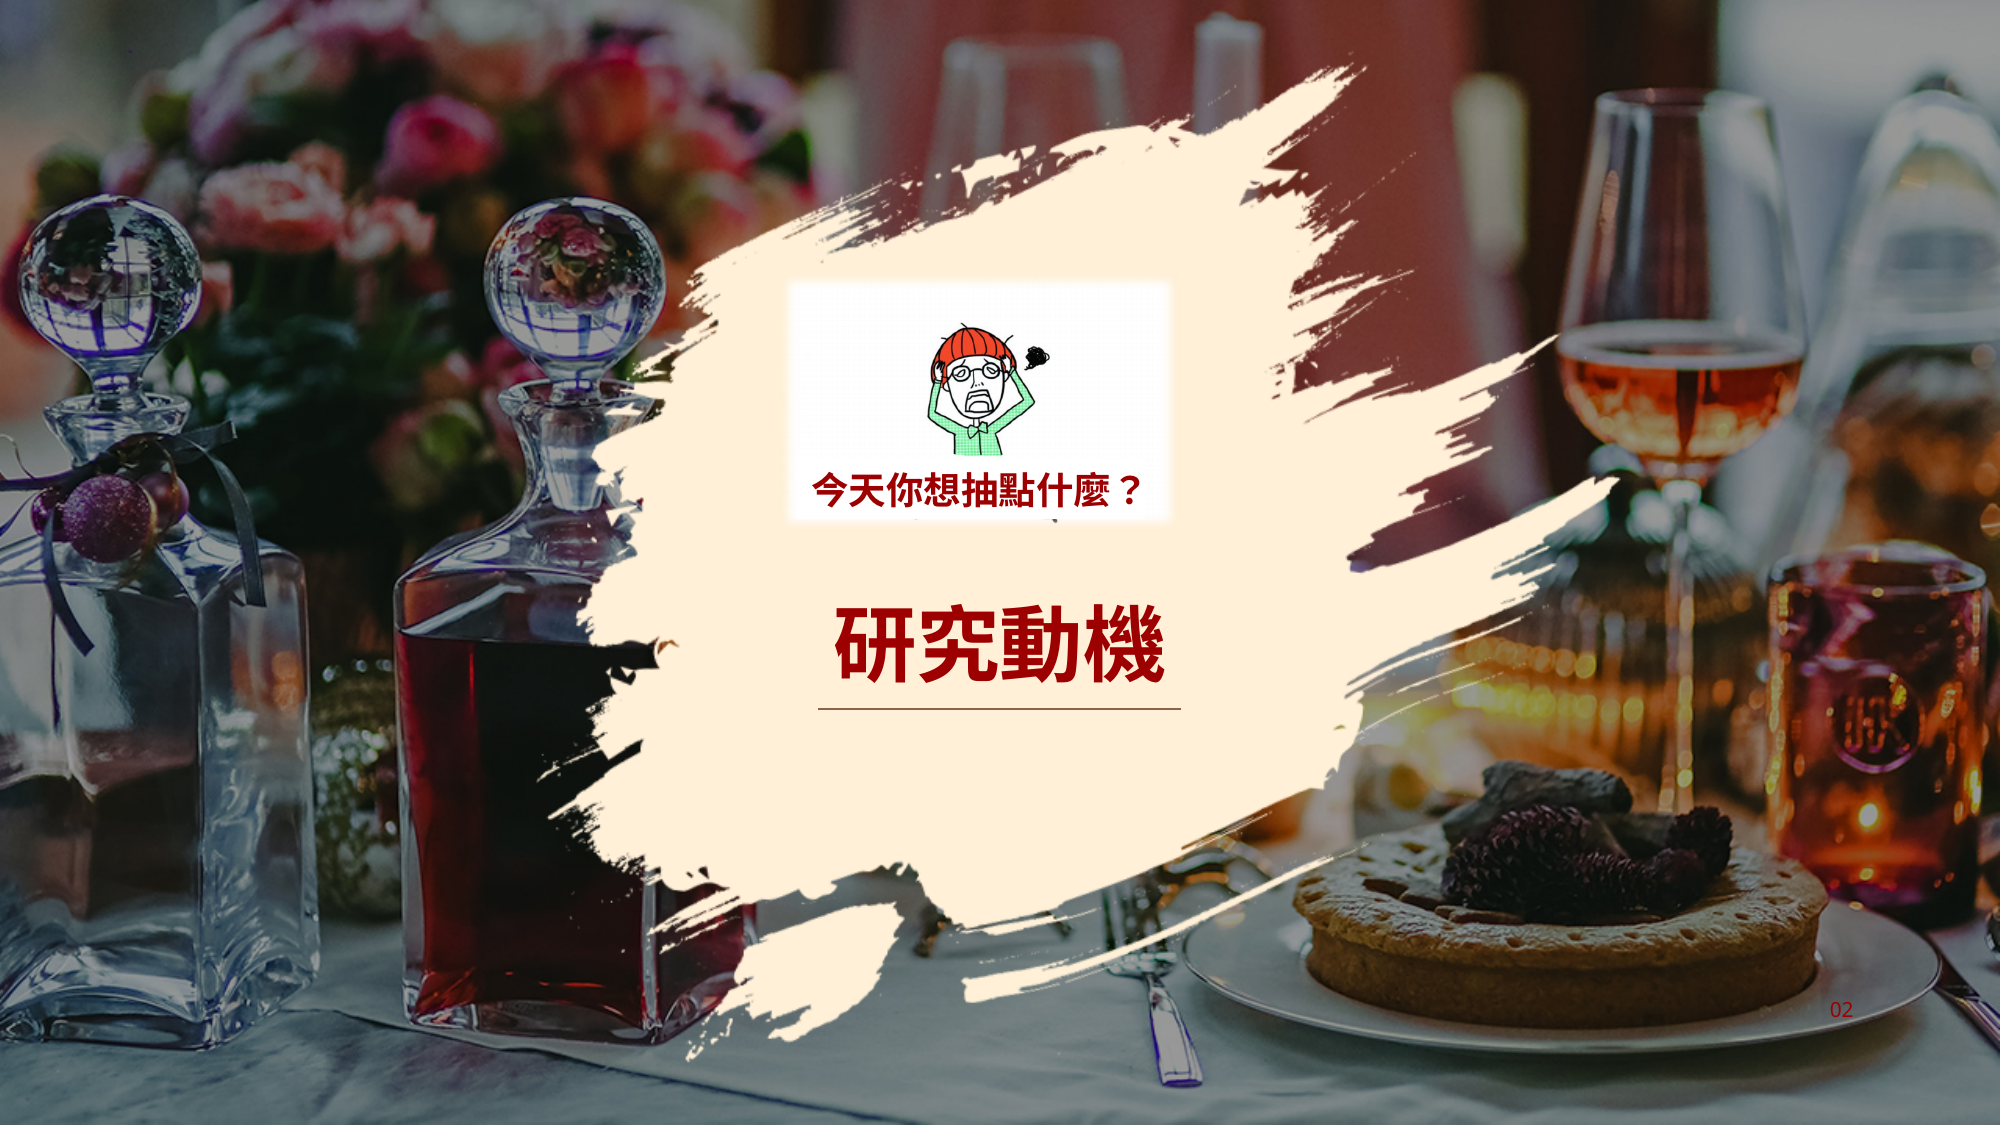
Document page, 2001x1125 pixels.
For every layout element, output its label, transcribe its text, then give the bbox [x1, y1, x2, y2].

title 研究動機 [608, 520, 1392, 702]
picture [0, 0, 2000, 1125]
slide_number 02 [1811, 980, 1872, 1041]
